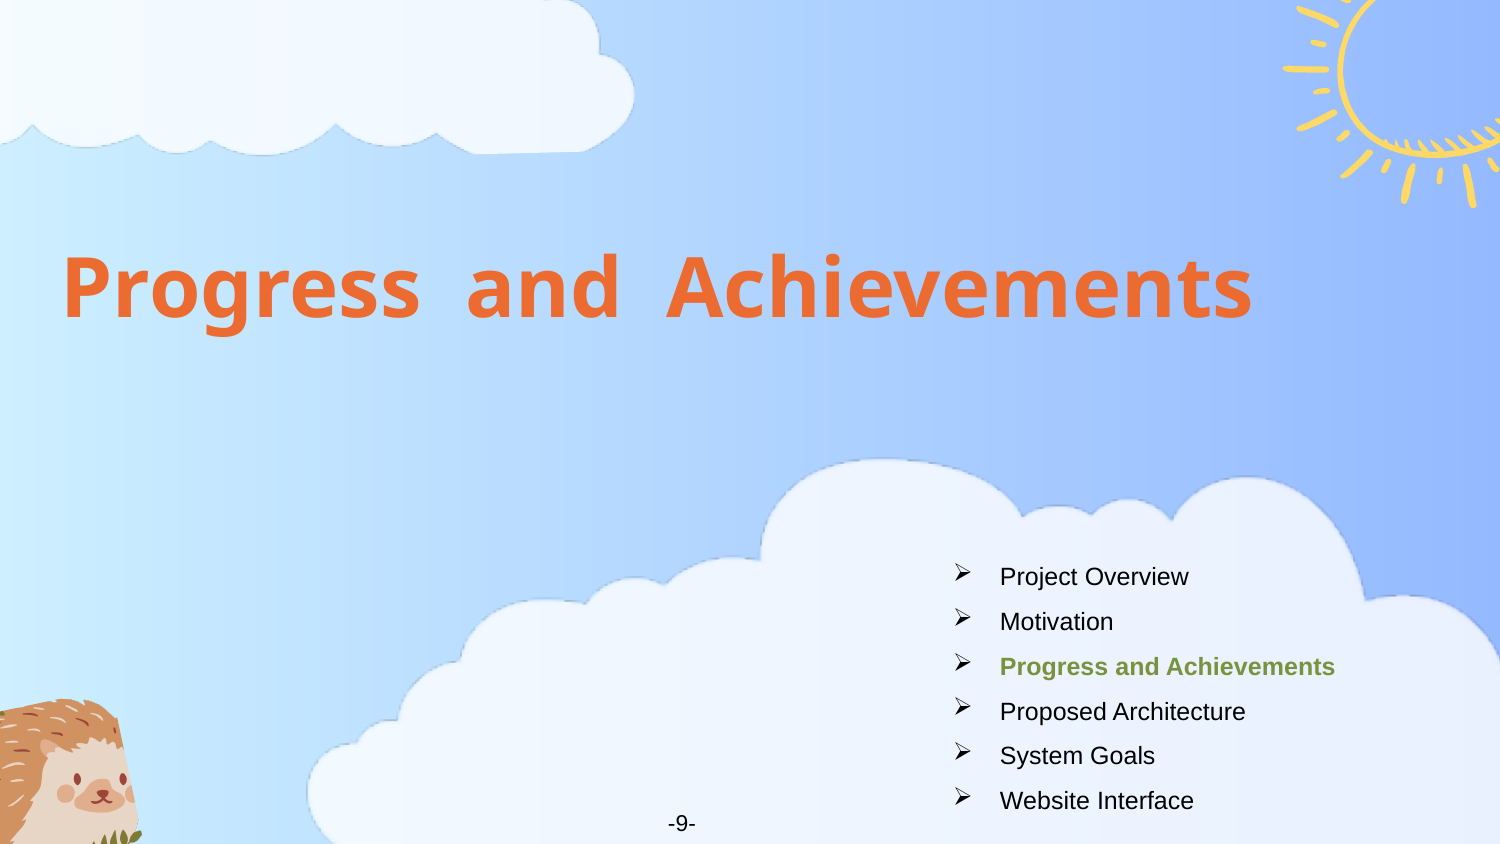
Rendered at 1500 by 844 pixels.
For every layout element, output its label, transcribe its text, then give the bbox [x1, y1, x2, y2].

text_box Progress and Achievements [60, 214, 1394, 335]
text_box [1336, 130, 1350, 142]
text_box [1400, 163, 1416, 204]
text_box [305, 456, 1500, 844]
text_box [0, 688, 144, 844]
text_box Project Overview Motivation Progress and Achievements Proposed Architecture System Goals Website Interface [938, 537, 1416, 838]
text_box [0, 0, 636, 166]
text_box [1340, 149, 1374, 179]
text_box [1313, 88, 1331, 95]
text_box [1282, 65, 1329, 73]
text_box [1462, 163, 1477, 209]
text_box [1296, 109, 1338, 132]
text_box -9- [653, 800, 723, 844]
text_box [1296, 5, 1340, 28]
text_box [1380, 158, 1392, 174]
text_box [1337, 0, 1500, 159]
text_box [1487, 157, 1500, 173]
text_box [1436, 167, 1443, 185]
text_box [1310, 39, 1327, 48]
